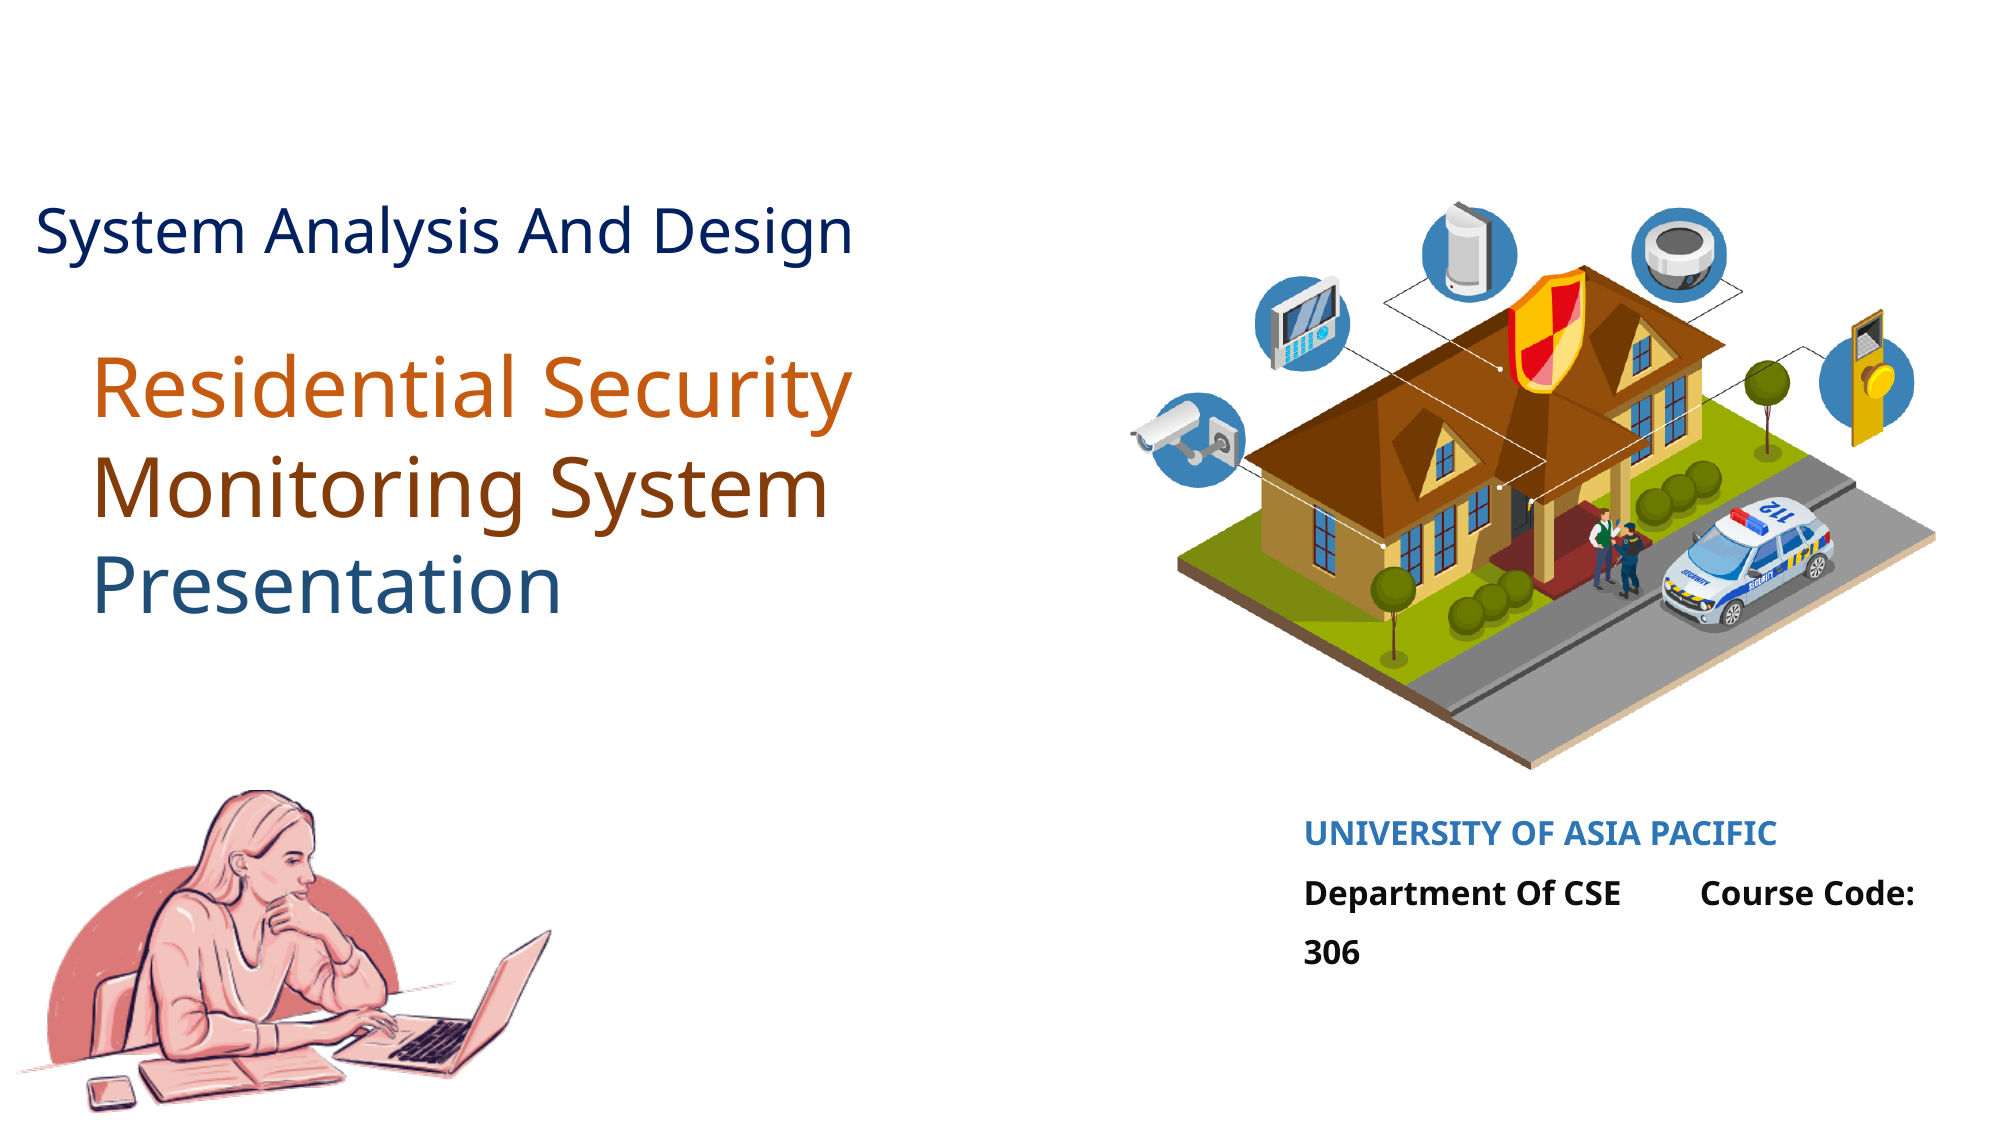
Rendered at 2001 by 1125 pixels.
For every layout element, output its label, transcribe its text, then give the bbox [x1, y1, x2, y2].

text_box UNIVERSITY OF ASIA PACIFIC Department Of CSE Course Code: 306 [1288, 784, 1988, 979]
text_box Residential Security Monitoring System Presentation [75, 326, 1039, 682]
picture [1130, 201, 1936, 770]
text_box System Analysis And Design [20, 183, 872, 274]
picture [15, 790, 553, 1113]
